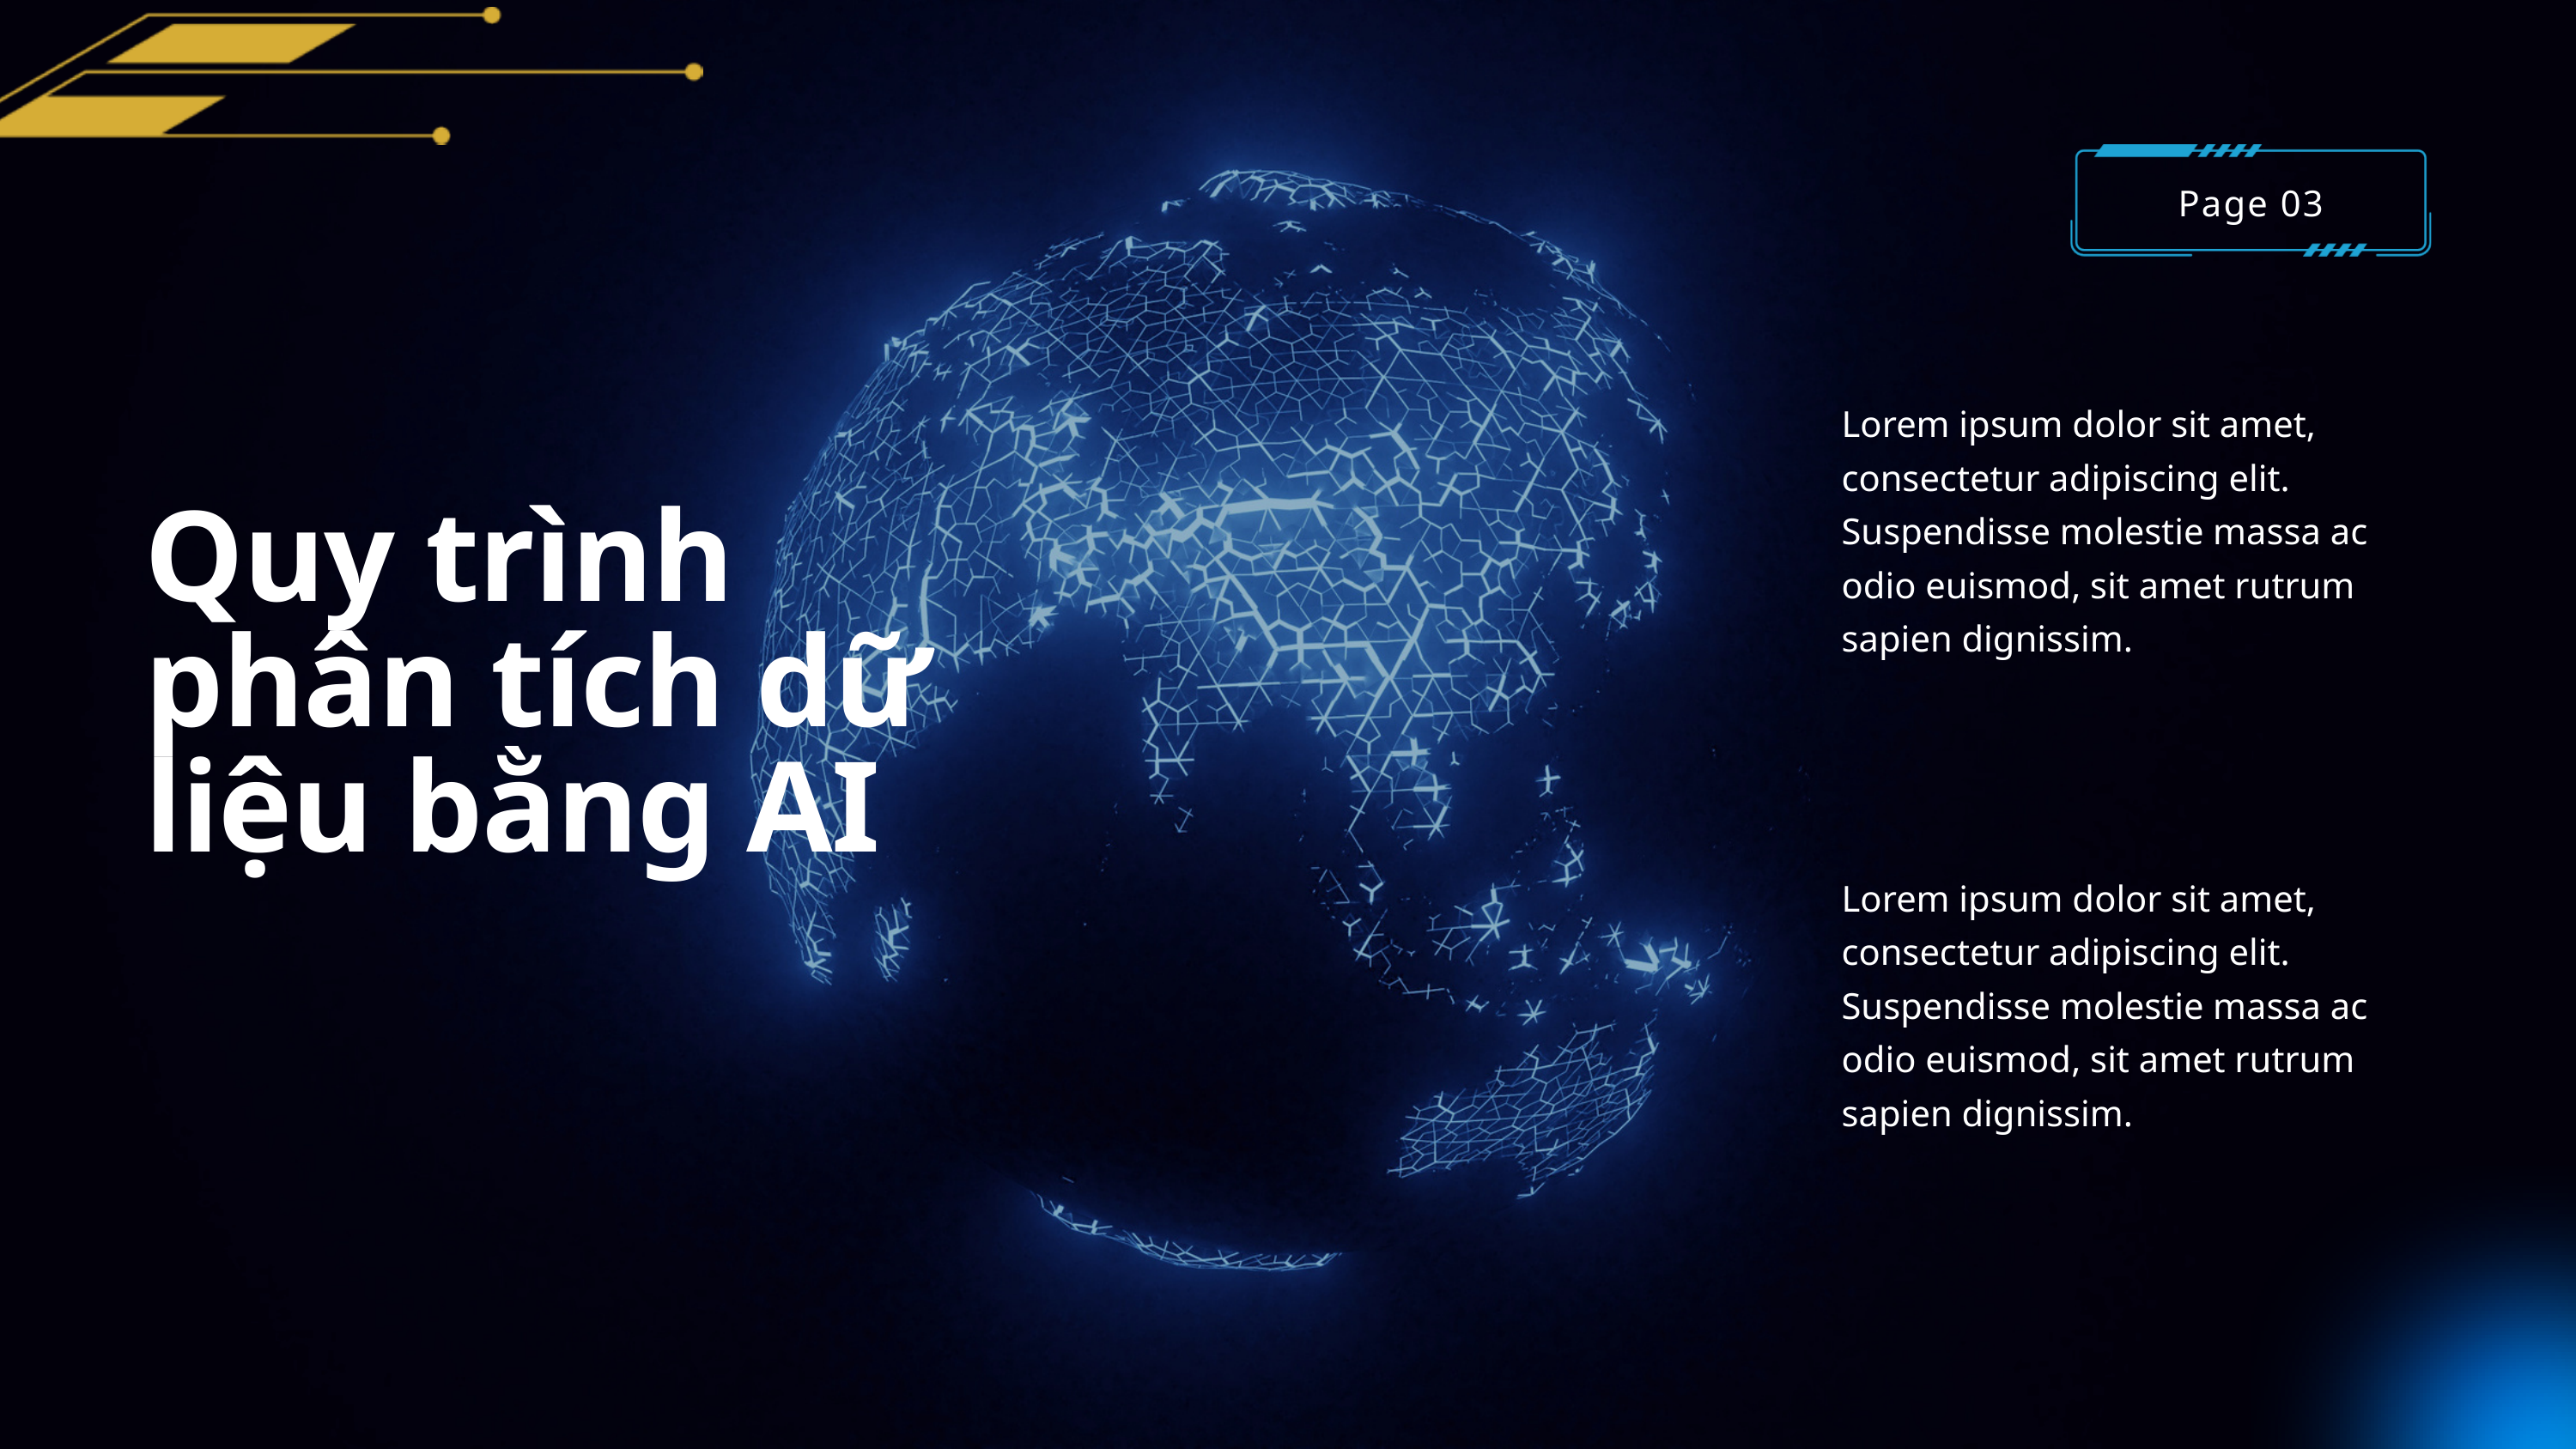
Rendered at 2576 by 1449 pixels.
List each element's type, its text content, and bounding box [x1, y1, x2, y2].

text_box [2070, 224, 2432, 257]
text_box [0, 7, 703, 145]
text_box Quy trình phân tích dữ liệu bằng AI [144, 500, 1039, 877]
text_box Lorem ipsum dolor sit amet, consectetur adipiscing elit. Suspendisse molestie massa ac odio euismod, sit amet rutrum sapien dignissim. [1841, 391, 2403, 659]
text_box Lorem ipsum dolor sit amet, consectetur adipiscing elit. Suspendisse molestie massa ac odio euismod, sit amet rutrum sapien dignissim. [1841, 865, 2403, 1134]
text_box [0, 0, 2576, 1449]
text_box Page 03 [2070, 173, 2432, 224]
text_box [2251, 1166, 2576, 1449]
text_box [2070, 144, 2432, 173]
